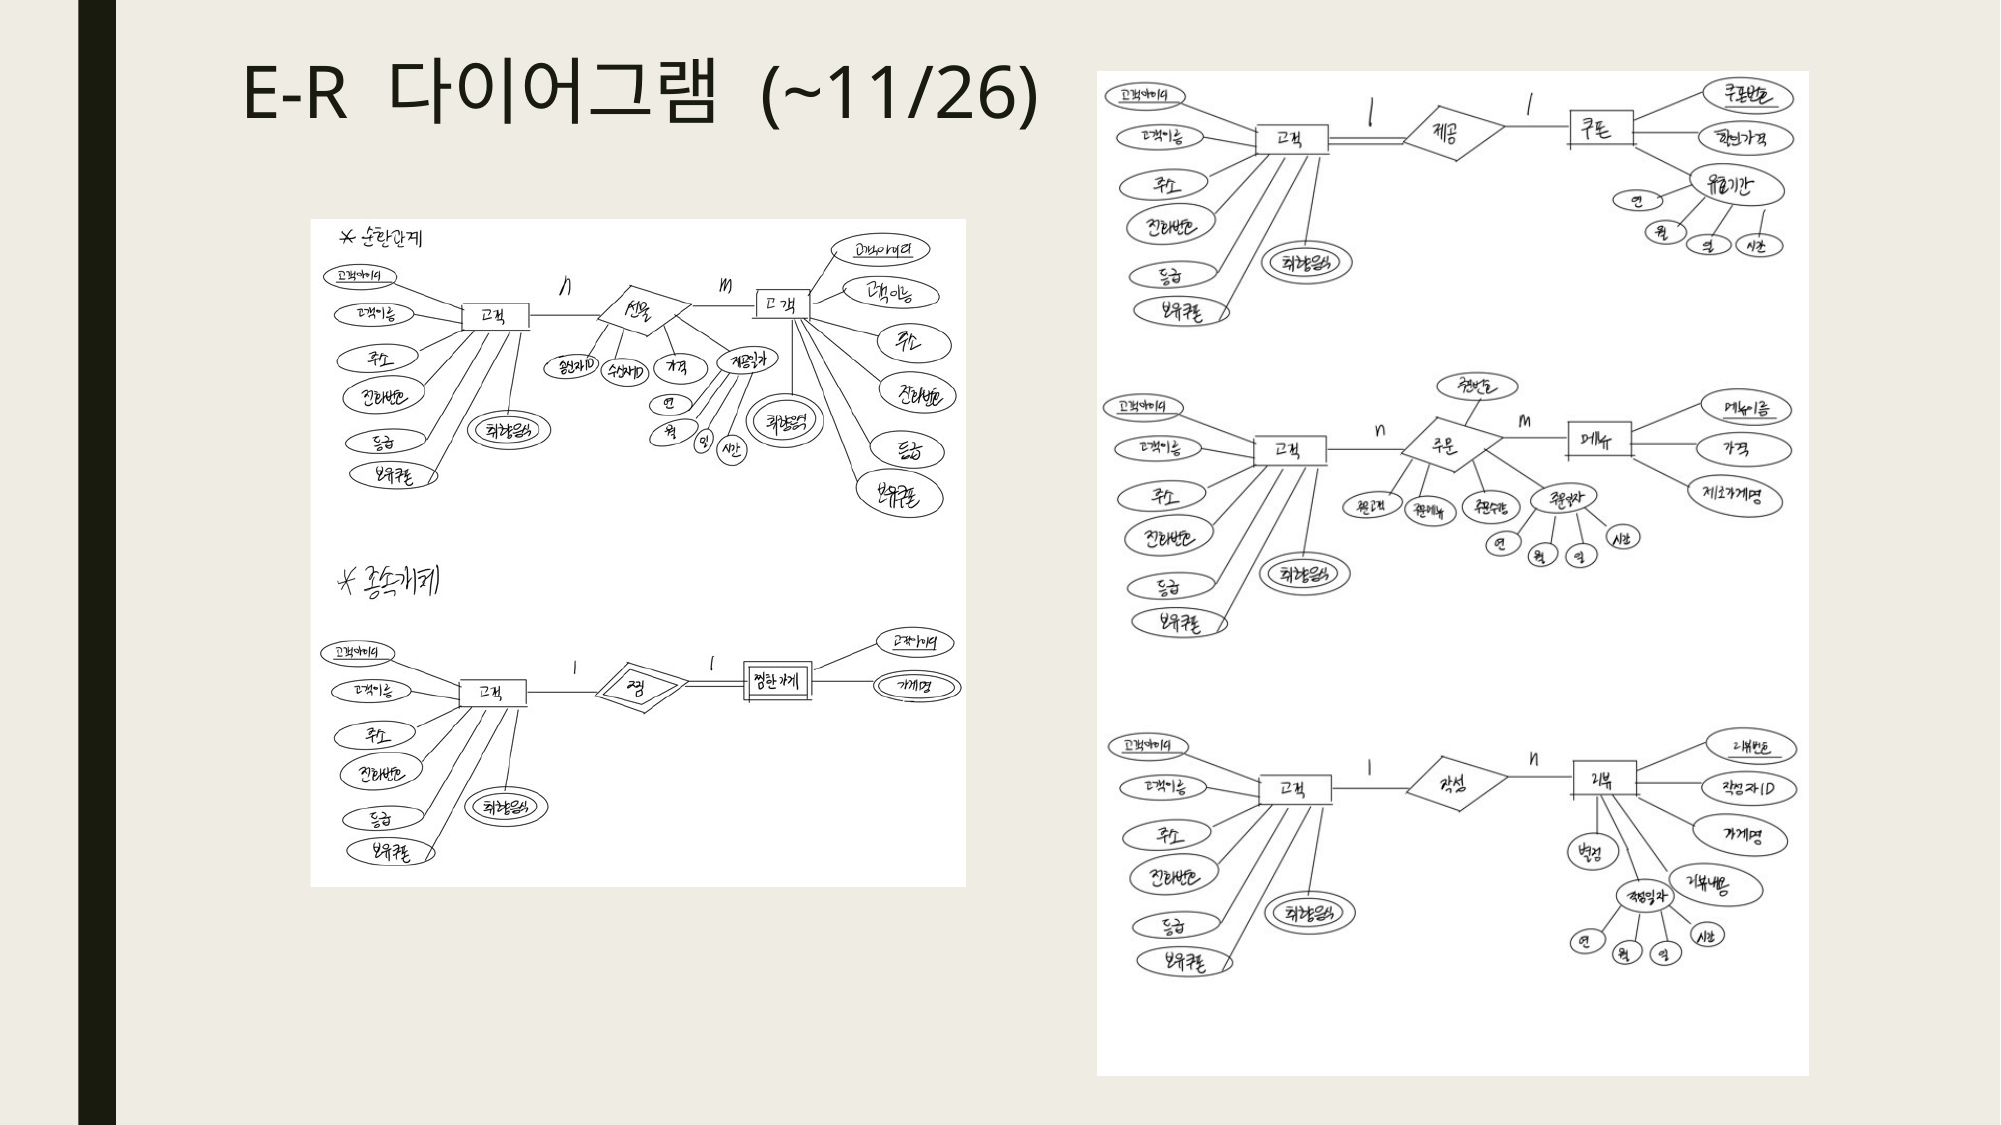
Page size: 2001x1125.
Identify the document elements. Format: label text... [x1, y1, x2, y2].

picture [310, 219, 966, 887]
picture [1097, 71, 1809, 1076]
title E-R 다이어그램 (~11/26) [225, 49, 1800, 293]
